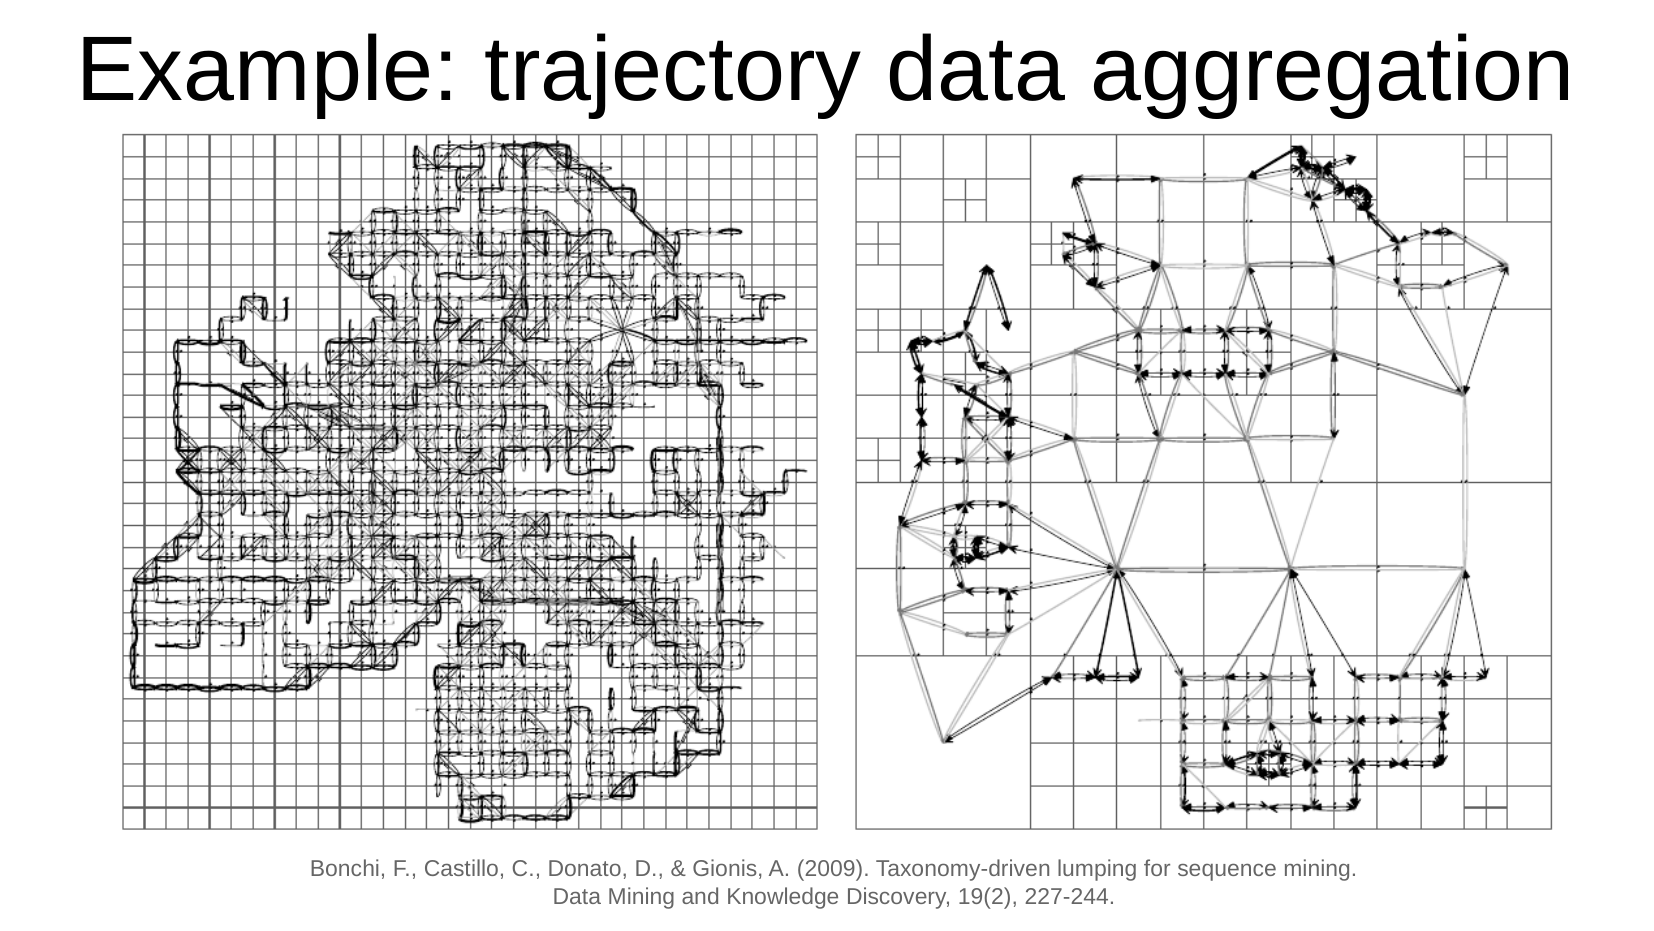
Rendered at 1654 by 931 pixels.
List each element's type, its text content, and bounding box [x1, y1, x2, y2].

picture [116, 125, 1561, 839]
text_box Bonchi, F., Castillo, C., Donato, D., & Gionis, A. (2009). Taxonomy-driven lumping for sequence mining. Data Mining and Knowledge Discovery, 19(2), 227-244. [14, 846, 1654, 929]
text_box Example: trajectory data aggregation [0, 0, 1654, 167]
